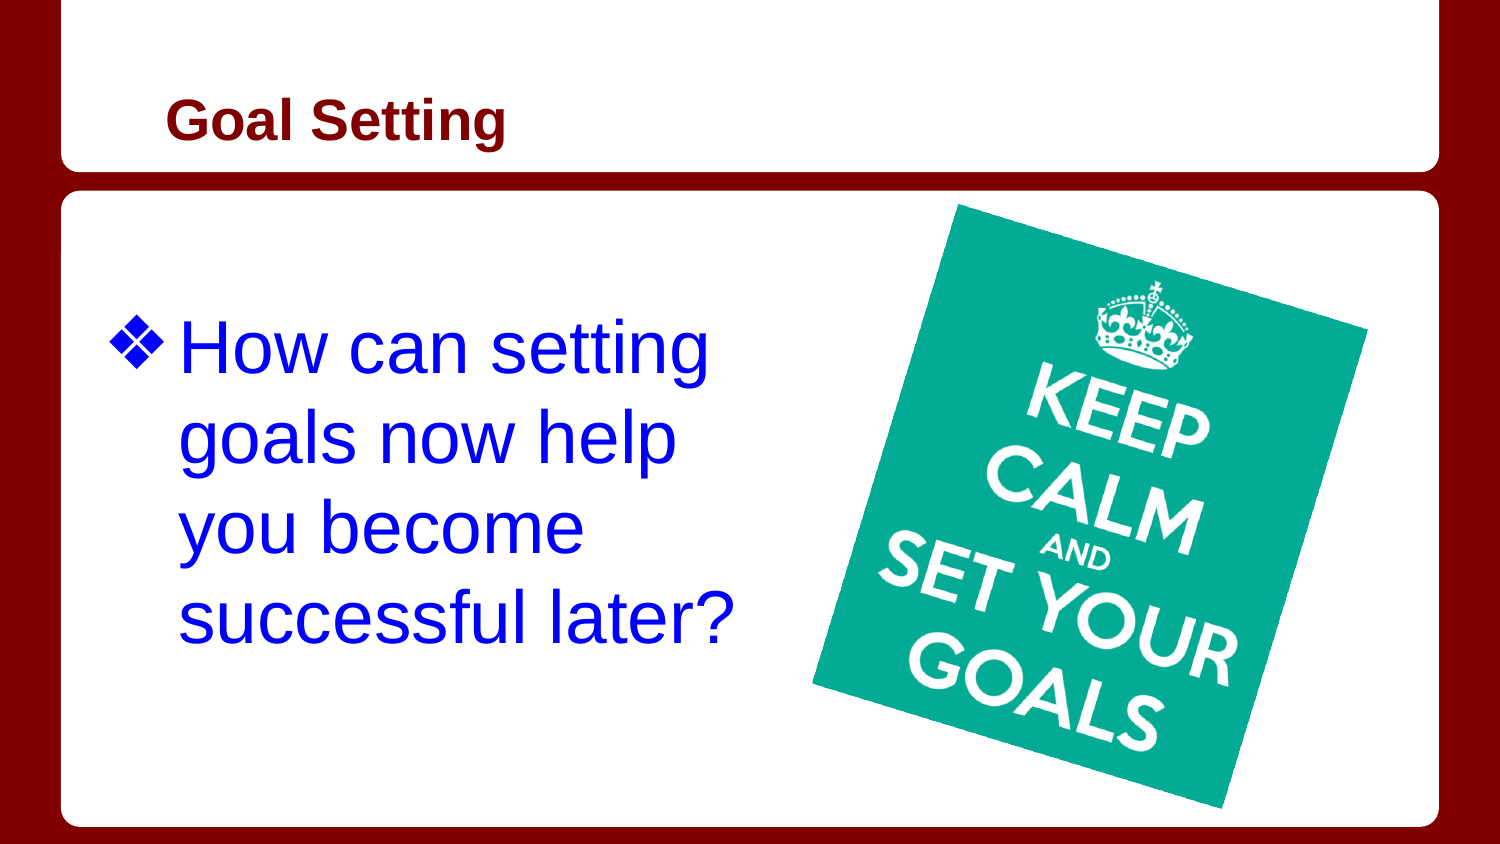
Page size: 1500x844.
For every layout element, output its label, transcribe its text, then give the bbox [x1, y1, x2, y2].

list How can setting goals now help you become successful later? [88, 196, 821, 745]
title Goal Setting [150, 26, 1500, 168]
picture [813, 205, 1367, 808]
